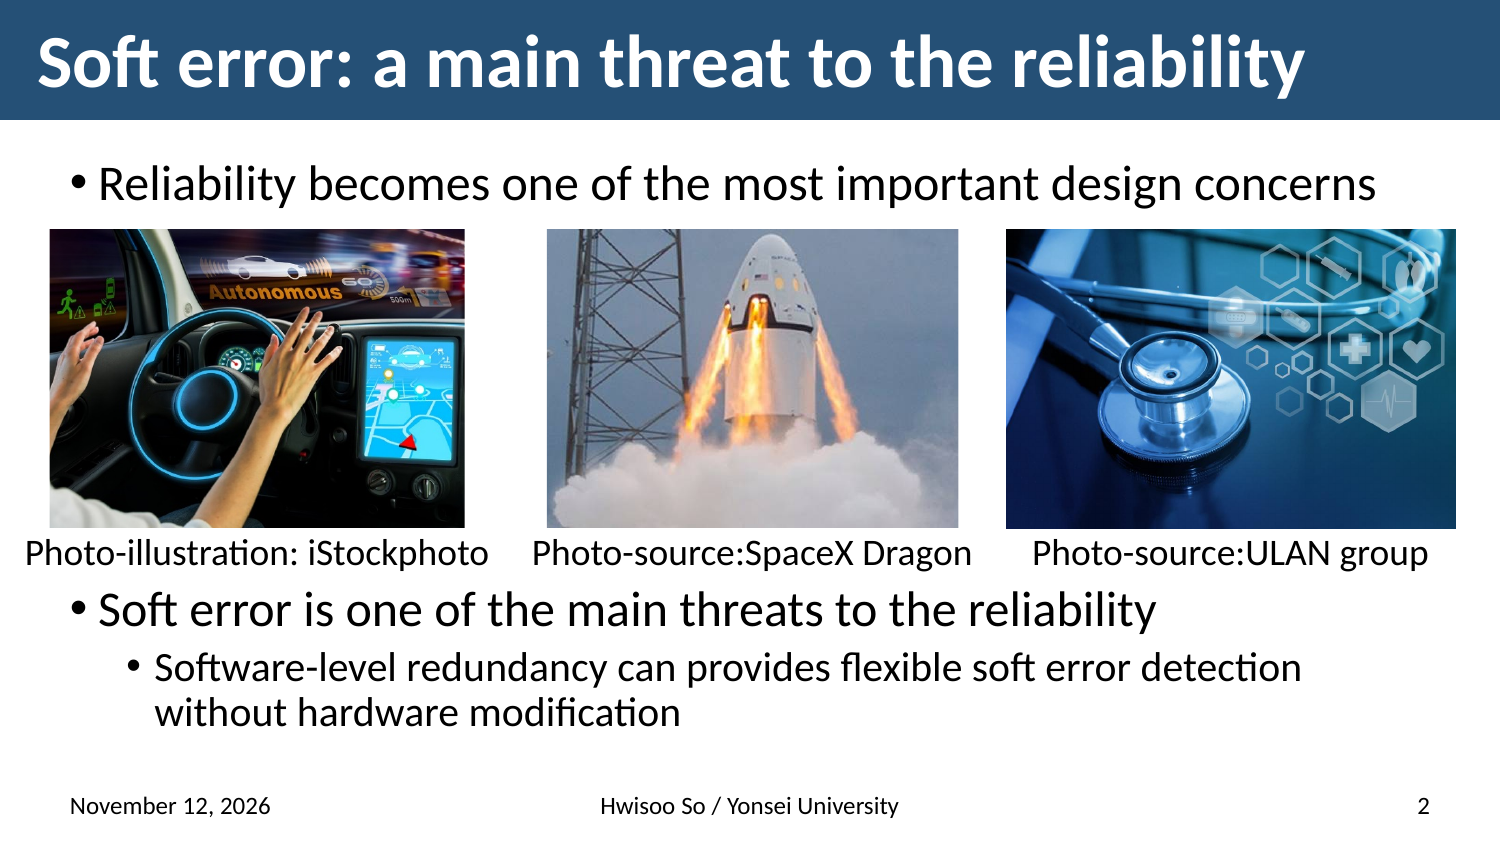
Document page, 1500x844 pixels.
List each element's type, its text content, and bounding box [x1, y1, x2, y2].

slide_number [55, 782, 441, 827]
title Soft error: a main threat to the reliability [22, 15, 1478, 111]
slide_number 2 [1059, 782, 1445, 827]
list Reliability becomes one of the most important design concerns Soft error is one of the main threats to the reliability Software-level redundancy can provides flexible soft error detection without hardware modification [55, 149, 1445, 769]
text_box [15, 229, 499, 579]
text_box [1006, 229, 1456, 579]
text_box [522, 229, 983, 579]
footer Hwisoo So / Yonsei University [496, 782, 1004, 827]
